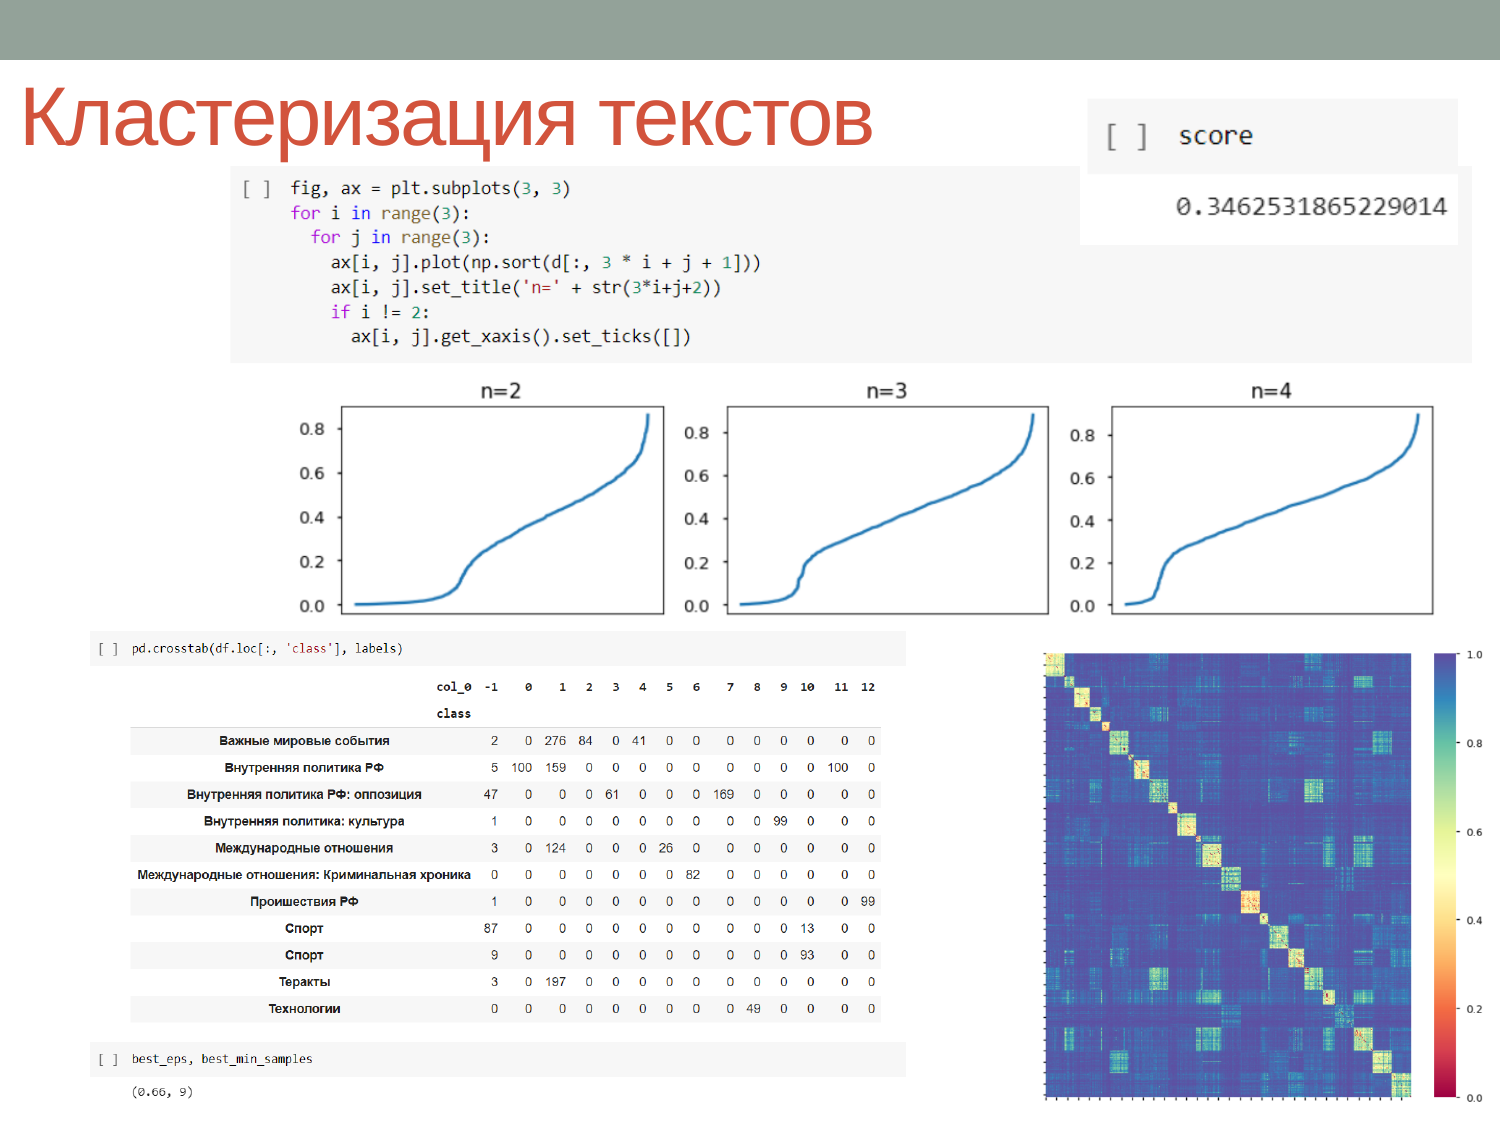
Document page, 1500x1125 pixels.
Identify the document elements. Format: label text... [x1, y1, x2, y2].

title Кластеризация текстов [4, 30, 1355, 194]
picture [76, 87, 1472, 1104]
picture [1033, 645, 1495, 1115]
